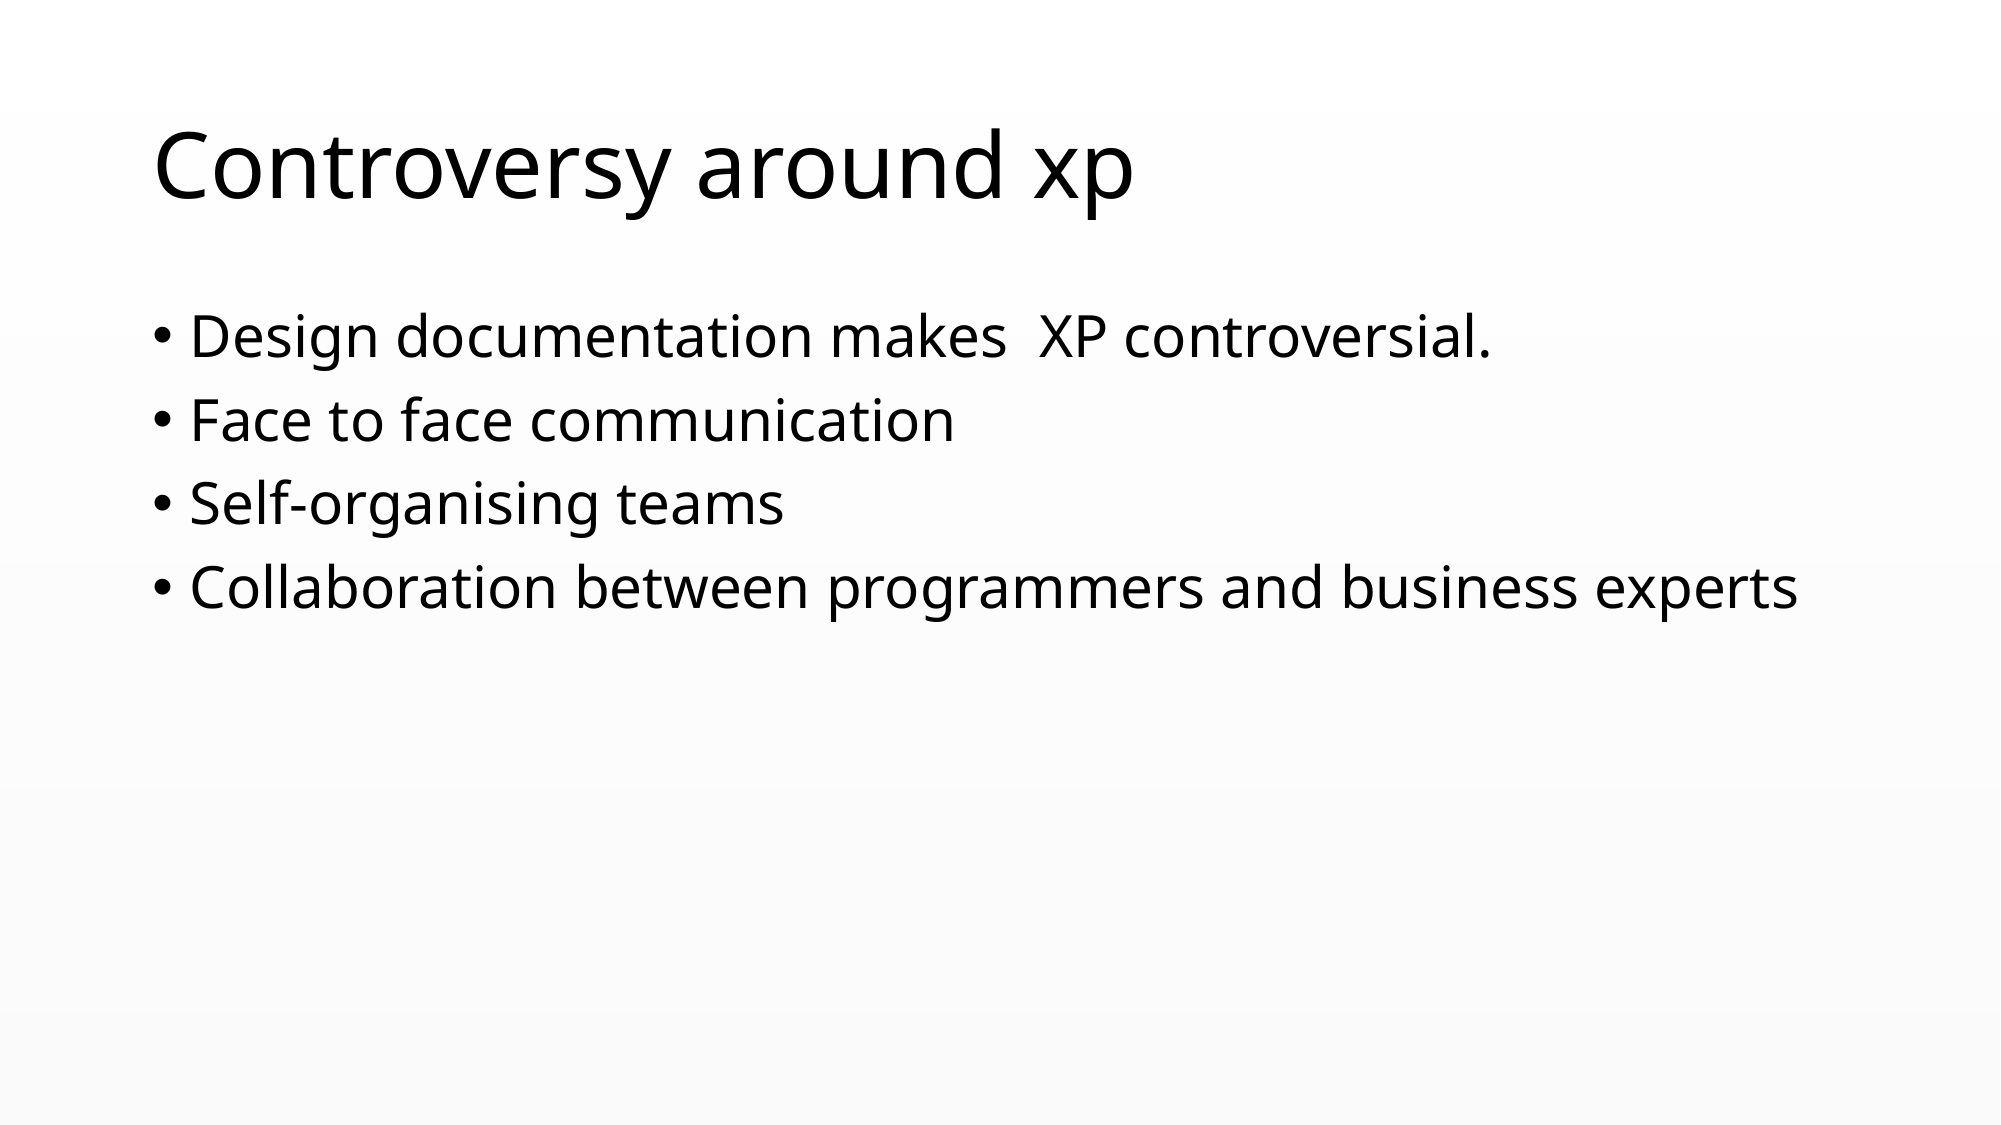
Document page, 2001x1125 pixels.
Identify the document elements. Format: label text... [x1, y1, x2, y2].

list Design documentation makes XP controversial. Face to face communication Self-organising teams Collaboration between programmers and business experts [137, 299, 1863, 1014]
title Controversy around xp [137, 59, 1863, 278]
